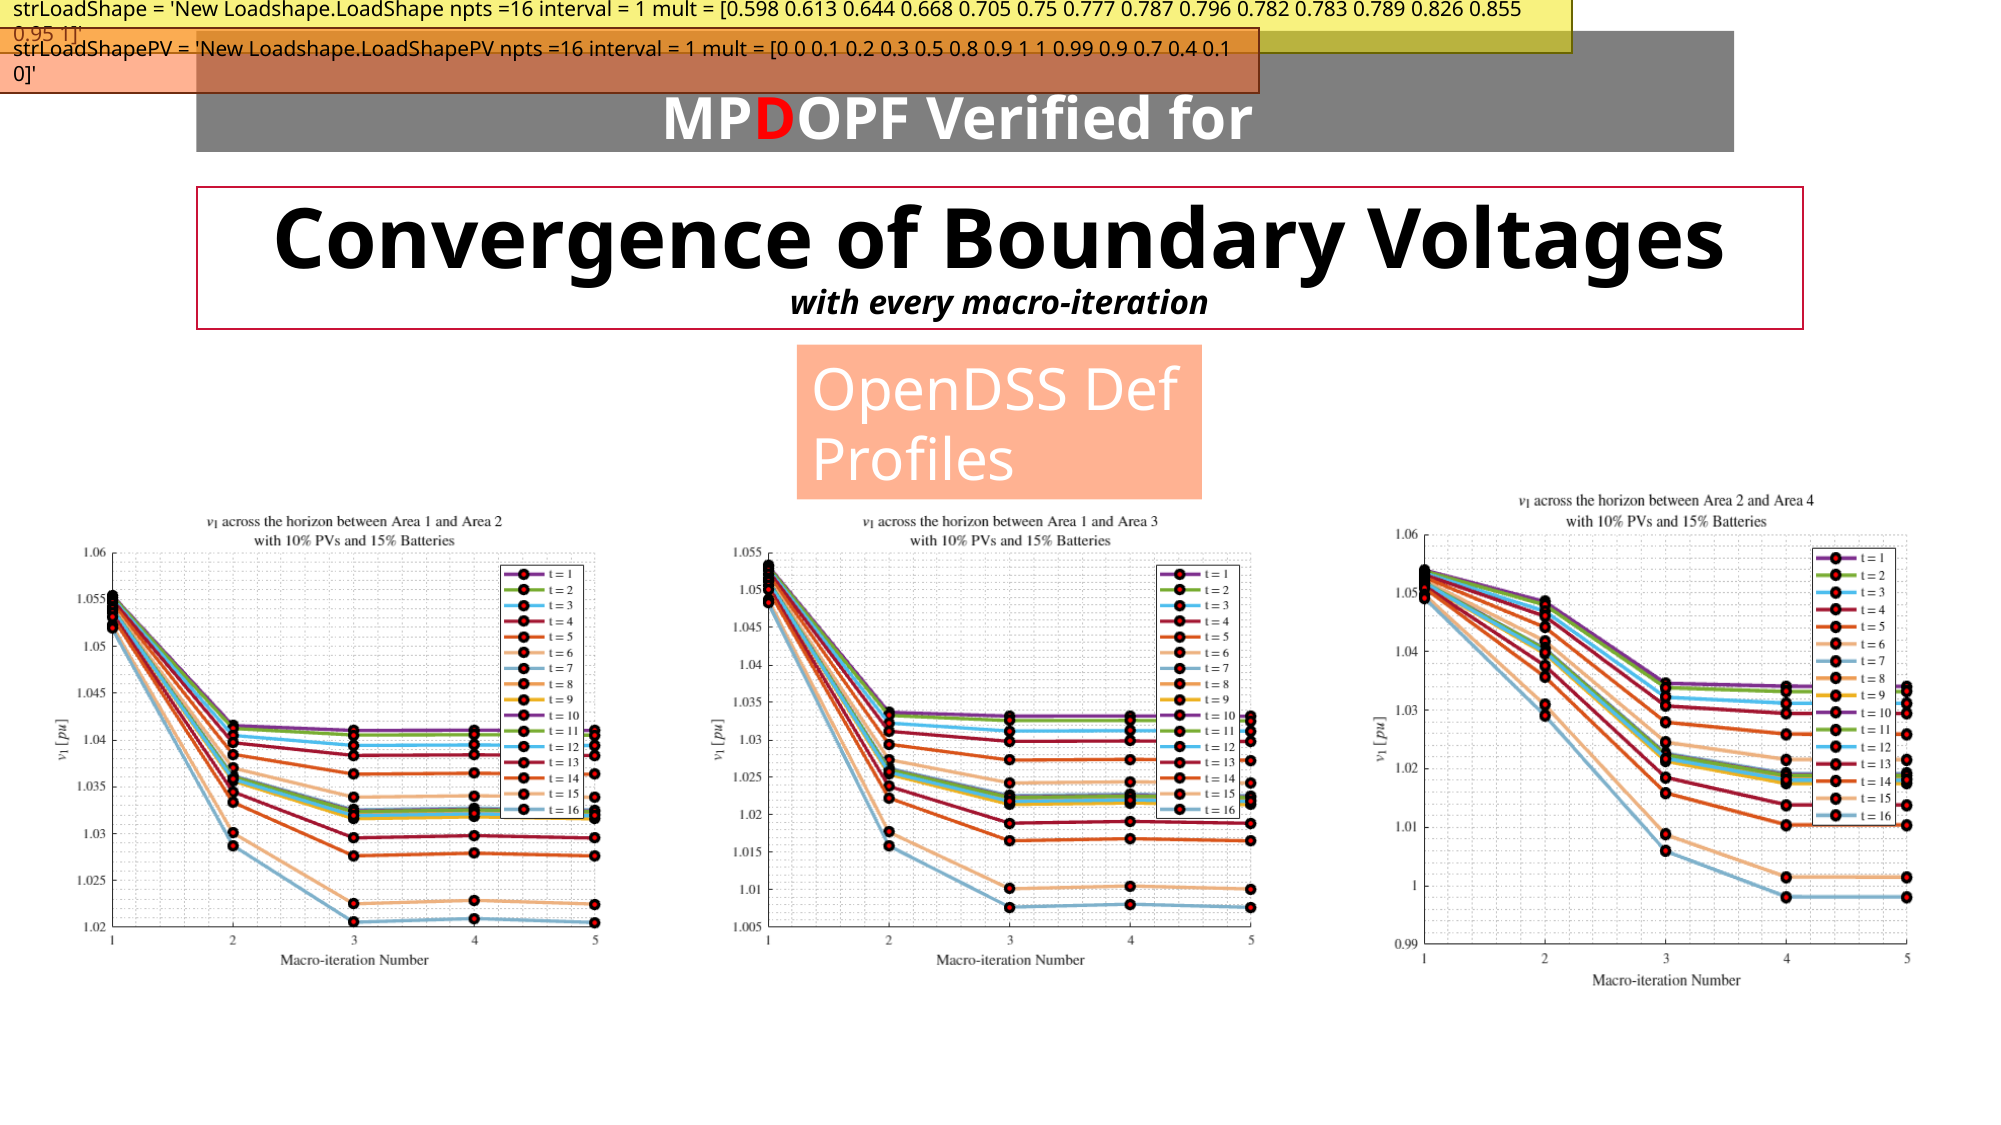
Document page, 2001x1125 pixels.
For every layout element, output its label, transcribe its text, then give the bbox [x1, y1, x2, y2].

title Convergence of Boundary Voltages with every macro-iteration [196, 186, 1804, 330]
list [1343, 489, 1967, 1001]
picture [687, 511, 1311, 979]
picture [31, 511, 655, 979]
text_box strLoadShapePV = 'New Loadshape.LoadShapePV npts =16 interval = 1 mult = [0 0 0.1 0.2 0.3 0.5 0.8 0.9 1 1 0.99 0.9 0.7 0.4 0.1 0]' [0, 27, 1260, 94]
text_box strLoadShape = 'New Loadshape.LoadShape npts =16 interval = 1 mult = [0.598 0.613 0.644 0.668 0.705 0.75 0.777 0.787 0.796 0.782 0.783 0.789 0.826 0.855 0.95 1]' [0, 0, 1573, 54]
text_box OpenDSS Def Profiles [796, 344, 1202, 500]
text_box [0, 0, 2000, 1125]
